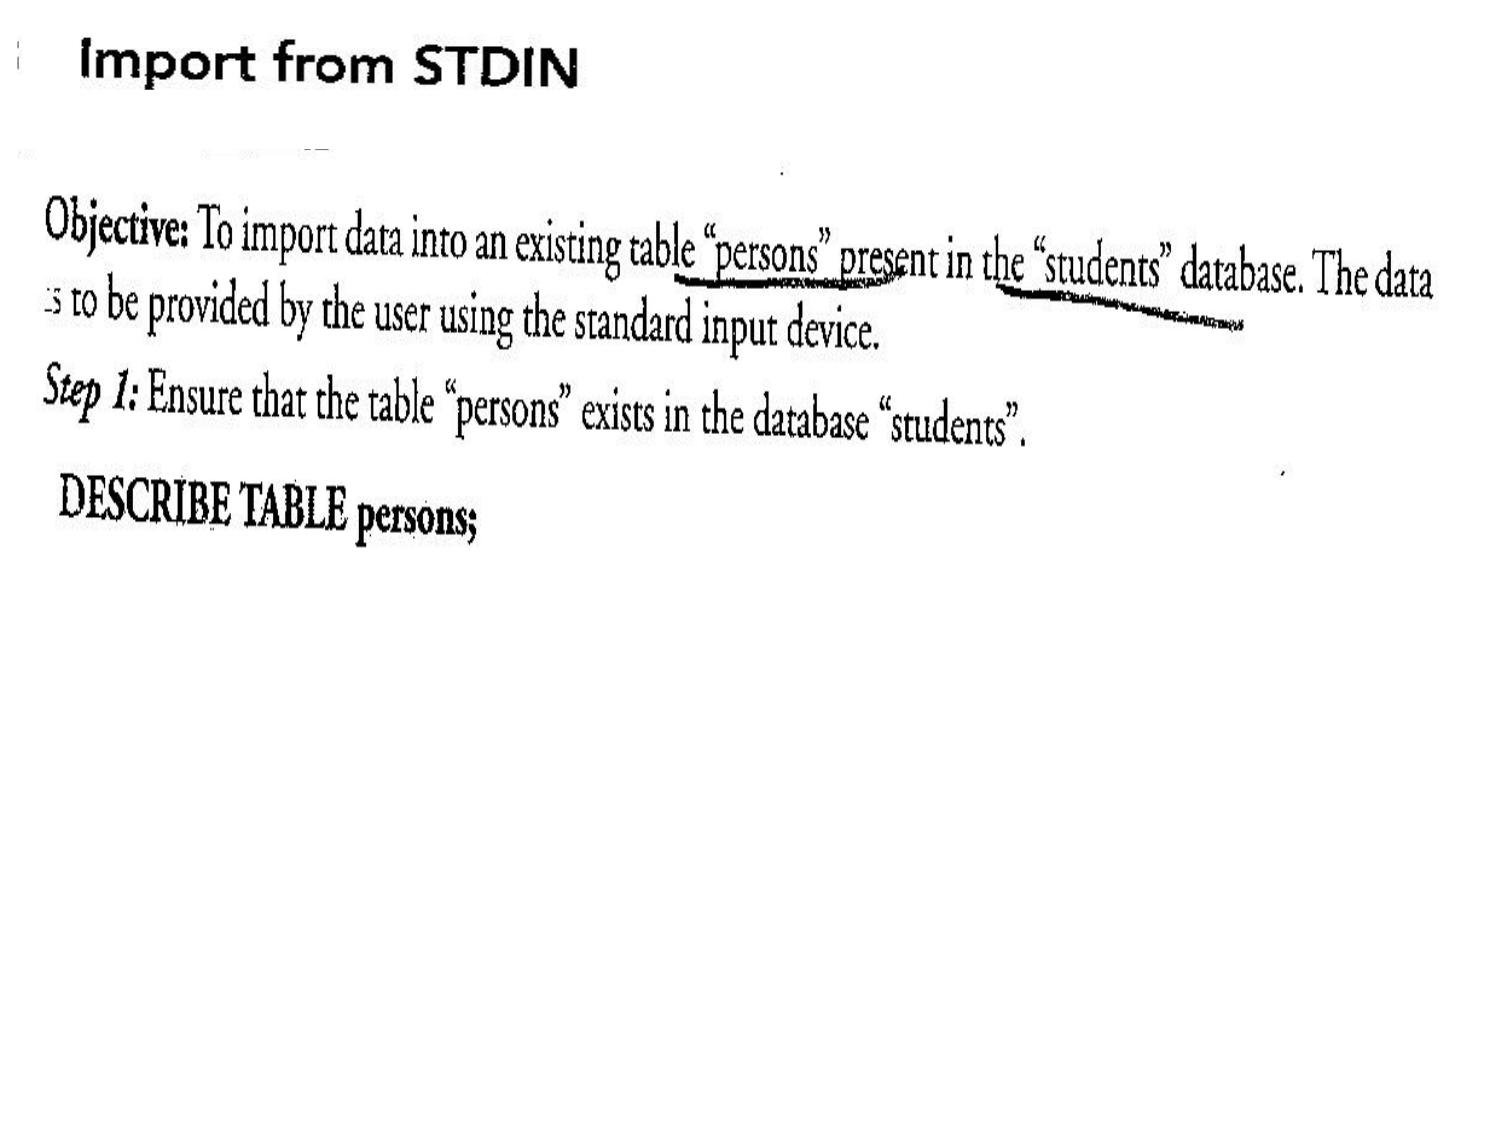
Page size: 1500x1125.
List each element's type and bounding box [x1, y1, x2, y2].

picture [17, 148, 1471, 556]
picture [17, 18, 597, 91]
